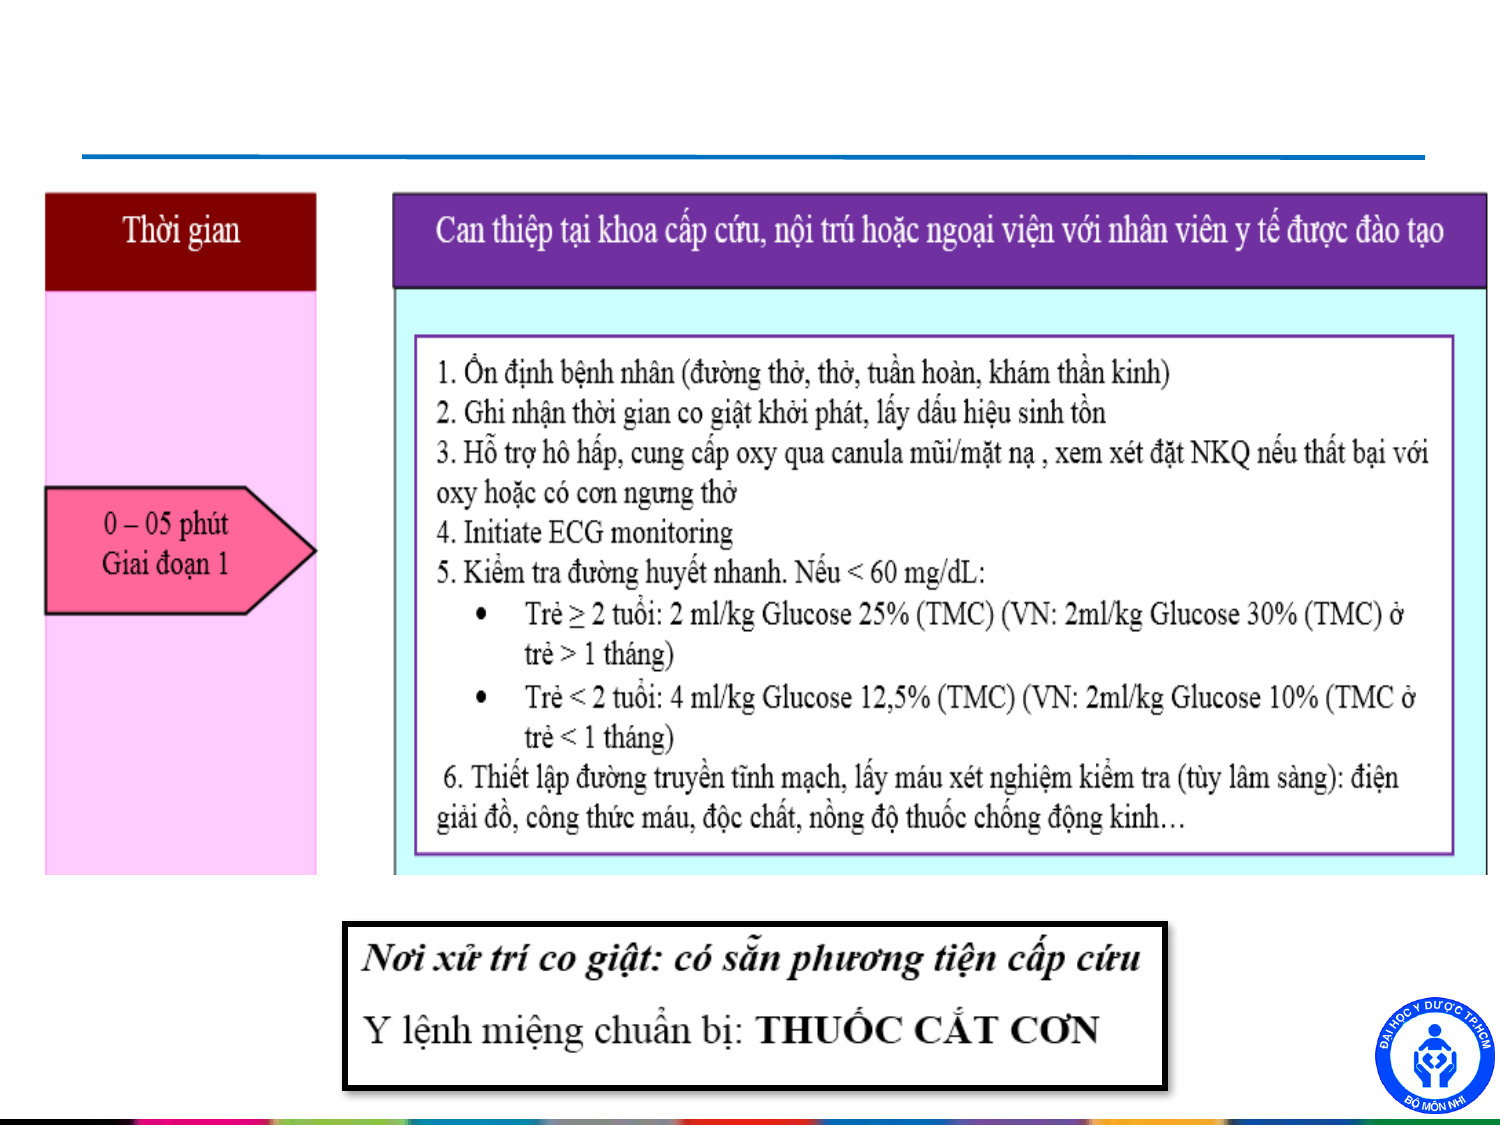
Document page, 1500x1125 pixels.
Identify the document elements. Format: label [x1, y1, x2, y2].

picture [1360, 1119, 1500, 1125]
list [36, 175, 1500, 875]
picture [530, 1119, 1352, 1125]
picture [347, 927, 1163, 1086]
picture [1375, 997, 1495, 1114]
picture [0, 1119, 416, 1125]
